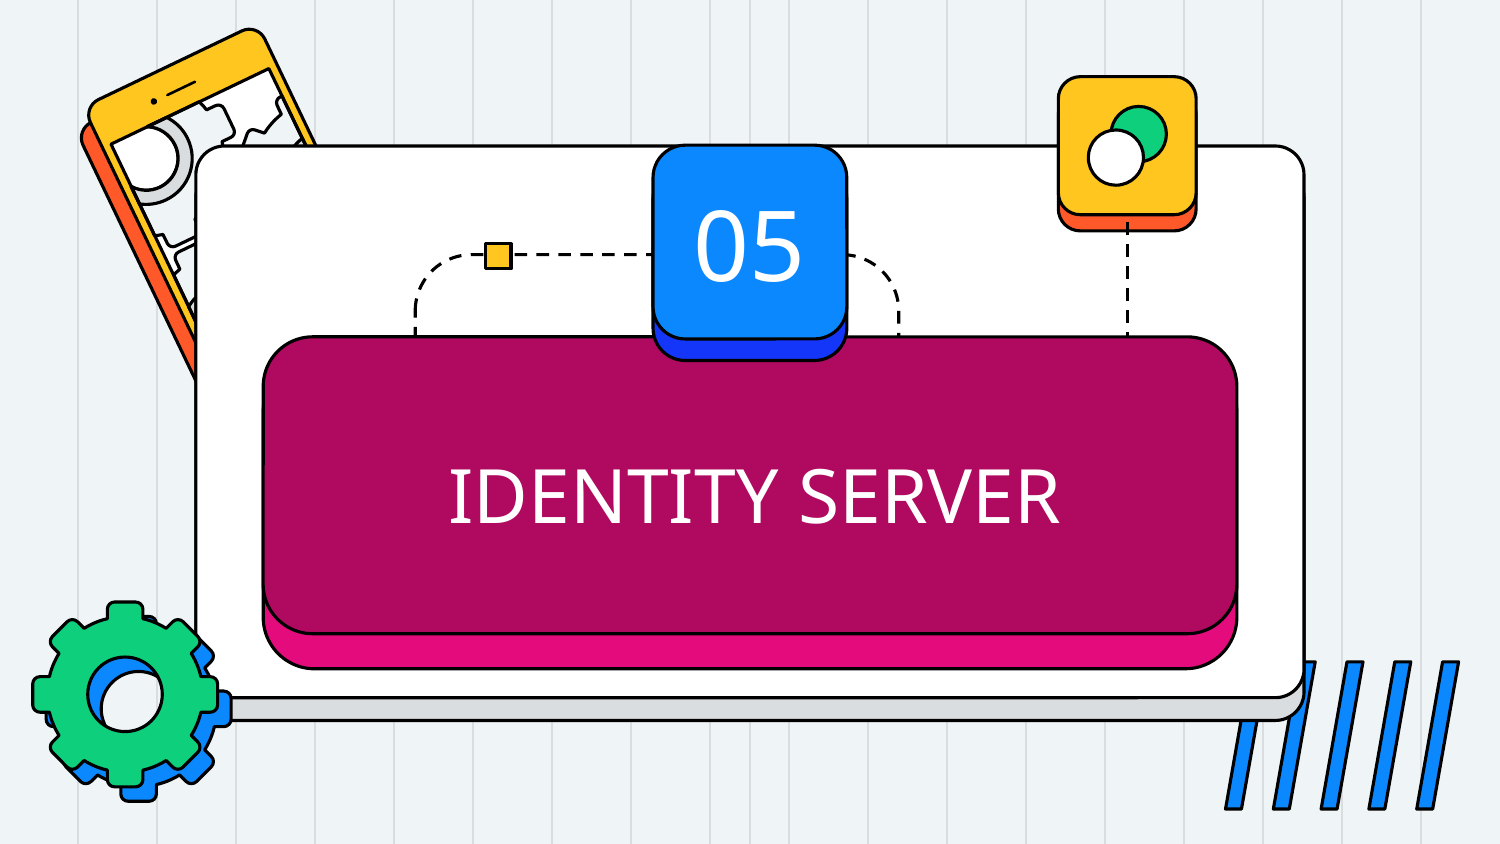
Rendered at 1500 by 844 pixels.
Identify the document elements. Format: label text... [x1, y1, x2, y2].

text_box [263, 594, 1237, 669]
text_box [847, 254, 899, 336]
text_box [263, 336, 1237, 634]
text_box [415, 254, 653, 336]
text_box [653, 145, 847, 339]
text_box [485, 243, 511, 269]
title IDENTITY SERVER [287, 424, 1223, 563]
title 05 [665, 168, 835, 316]
text_box [653, 314, 847, 361]
